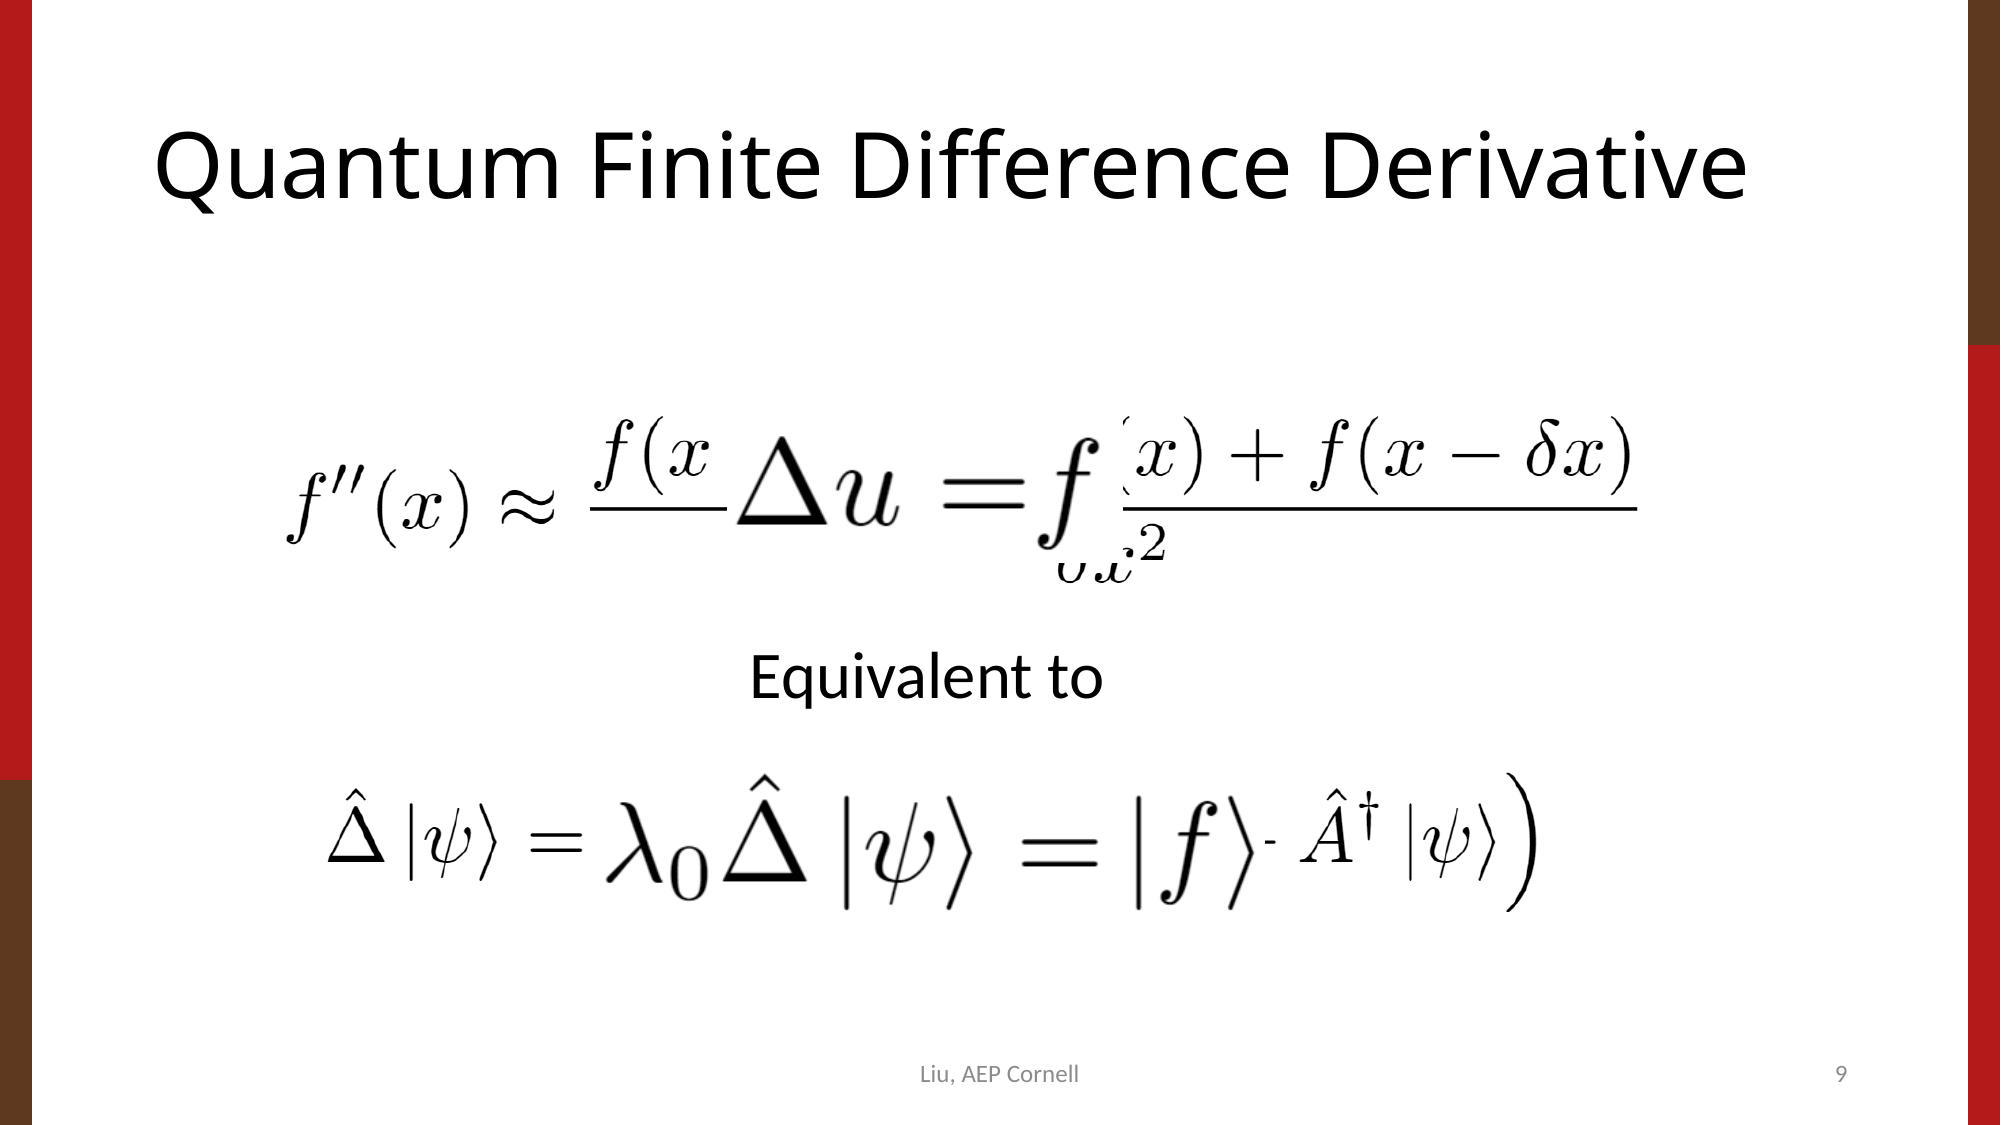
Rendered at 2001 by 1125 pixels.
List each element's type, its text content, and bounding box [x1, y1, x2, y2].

picture [305, 748, 1550, 947]
slide_number 9 [1412, 1042, 1863, 1103]
text_box [1968, 0, 2000, 345]
picture [271, 403, 1638, 596]
text_box [1968, 345, 2000, 1125]
text_box [0, 780, 32, 1125]
text_box [0, 0, 32, 780]
title Quantum Finite Difference Derivative [137, 59, 1863, 278]
text_box Equivalent to [735, 624, 1120, 720]
footer Liu, AEP Cornell [662, 1042, 1338, 1103]
